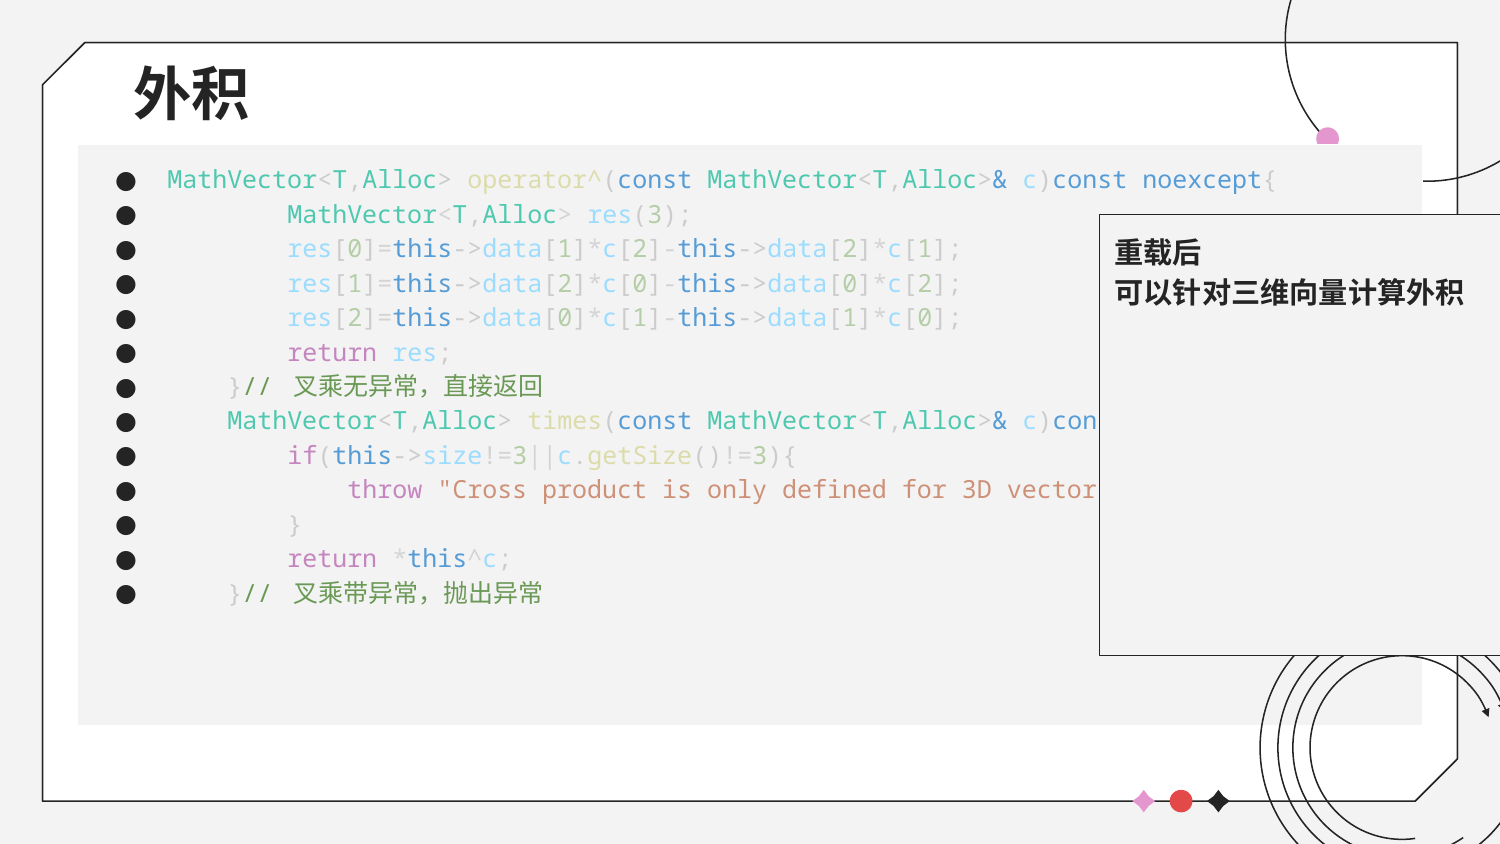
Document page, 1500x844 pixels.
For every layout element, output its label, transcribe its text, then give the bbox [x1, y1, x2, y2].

text_box MathVector<T,Alloc> operator^(const MathVector<T,Alloc>& c)const noexcept{ MathVector<T,Alloc> res(3); res[0]=this->data[1]*c[2]-this->data[2]*c[1]; res[1]=this->data[2]*c[0]-this->data[0]*c[2]; res[2]=this->data[0]*c[1]-this->data[1]*c[0]; return res; }// 叉乘无异常，直接返回 MathVector<T,Alloc> times(const MathVector<T,Alloc>& c)const{ if(this->size!=3||c.getSize()!=3){ throw "Cross product is only defined for 3D vectors."; } return *this^c; }// 叉乘带异常，抛出异常 [75, 142, 1425, 727]
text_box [1259, 605, 1500, 844]
title 外积 [118, 41, 1382, 136]
text_box 重载后 可以针对三维向量计算外积 [1099, 214, 1500, 656]
